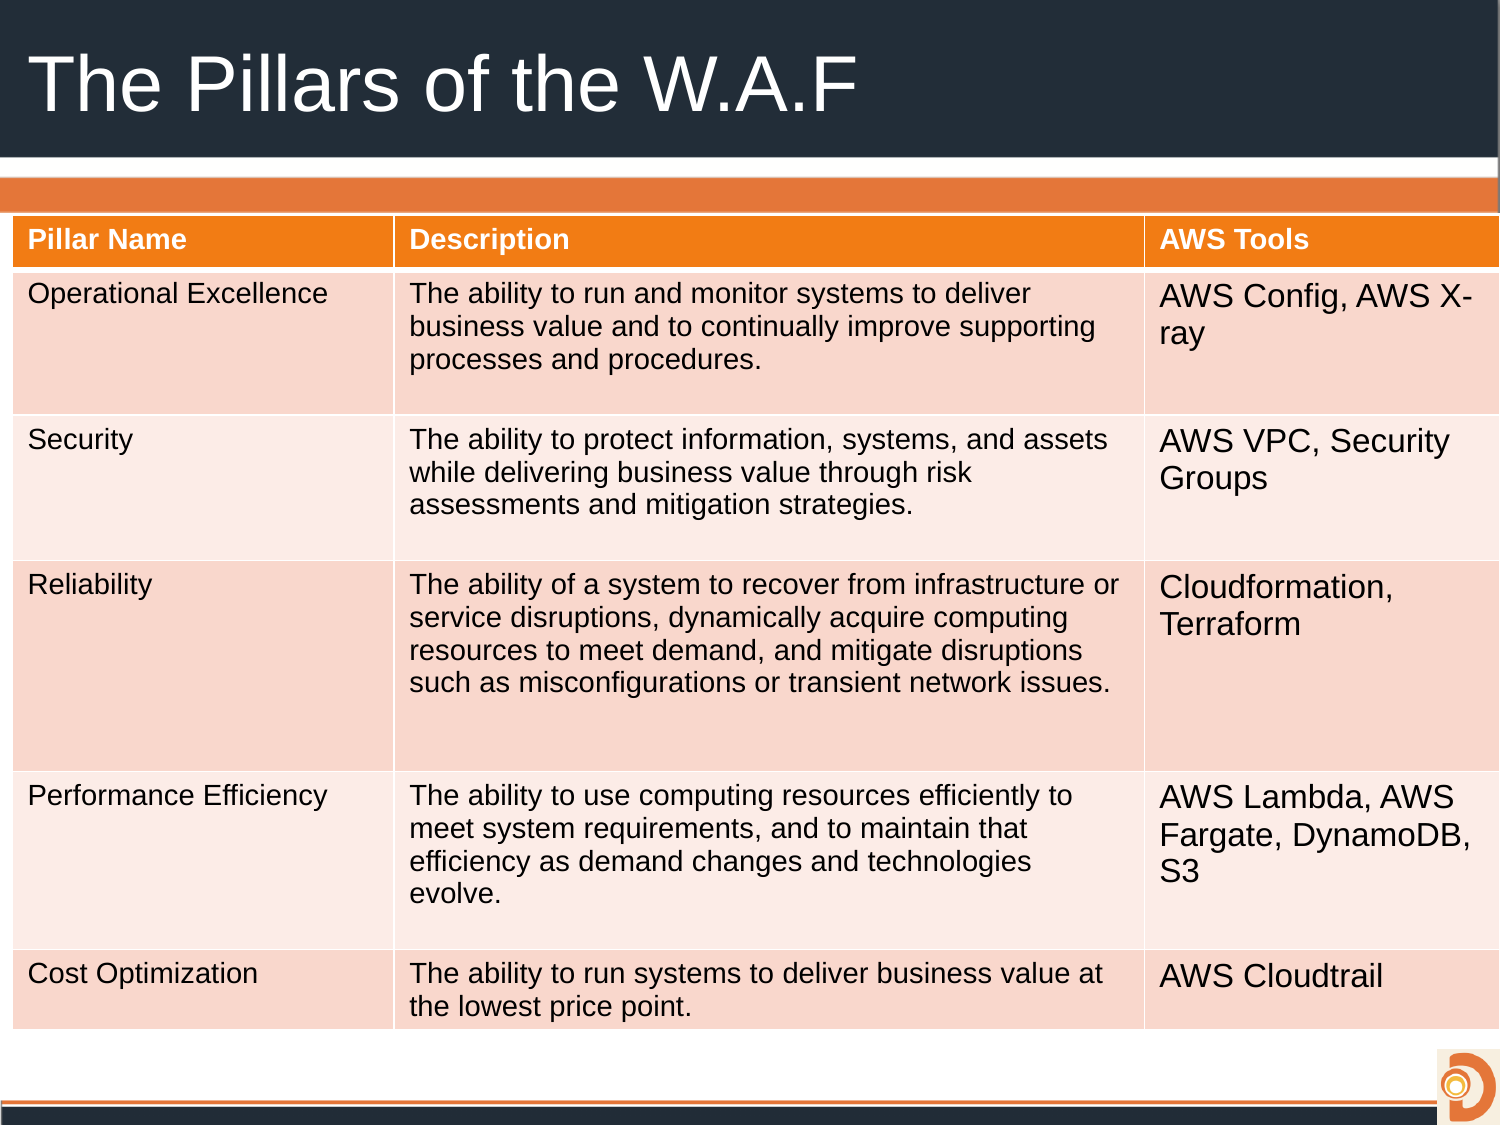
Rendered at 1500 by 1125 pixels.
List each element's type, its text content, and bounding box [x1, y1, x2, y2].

title The Pillars of the W.A.F [12, 24, 1488, 136]
table_cell The ability to run and monitor systems to deliver business value and to continually improve supporting processes and procedures. [395, 273, 1144, 414]
table_cell The ability to protect information, systems, and assets while delivering business value through risk assessments and mitigation strategies. [395, 416, 1144, 560]
table_cell AWS Config, AWS X-ray [1145, 273, 1499, 414]
table_header Pillar Name [13, 216, 393, 267]
table_cell Operational Excellence [13, 273, 393, 414]
table_cell Performance Efficiency [13, 772, 393, 949]
table_cell The ability of a system to recover from infrastructure or service disruptions, dynamically acquire computing resources to meet demand, and mitigate disruptions such as misconfigurations or transient network issues. [395, 561, 1144, 771]
table_header Description [395, 216, 1144, 267]
table_cell AWS Lambda, AWS Fargate, DynamoDB, S3 [1145, 772, 1499, 949]
table_cell AWS Cloudtrail [1145, 950, 1499, 1029]
table_cell AWS VPC, Security Groups [1145, 416, 1499, 560]
table_cell Cost Optimization [13, 950, 393, 1029]
table_header AWS Tools [1145, 216, 1499, 267]
table_cell Security [13, 416, 393, 560]
table_cell Cloudformation, Terraform [1145, 561, 1499, 771]
picture [0, 0, 1500, 213]
table_cell Reliability [13, 561, 393, 771]
table_cell The ability to use computing resources efficiently to meet system requirements, and to maintain that efficiency as demand changes and technologies evolve. [395, 772, 1144, 949]
table_cell The ability to run systems to deliver business value at the lowest price point. [395, 950, 1144, 1029]
picture [2, 1049, 1500, 1125]
